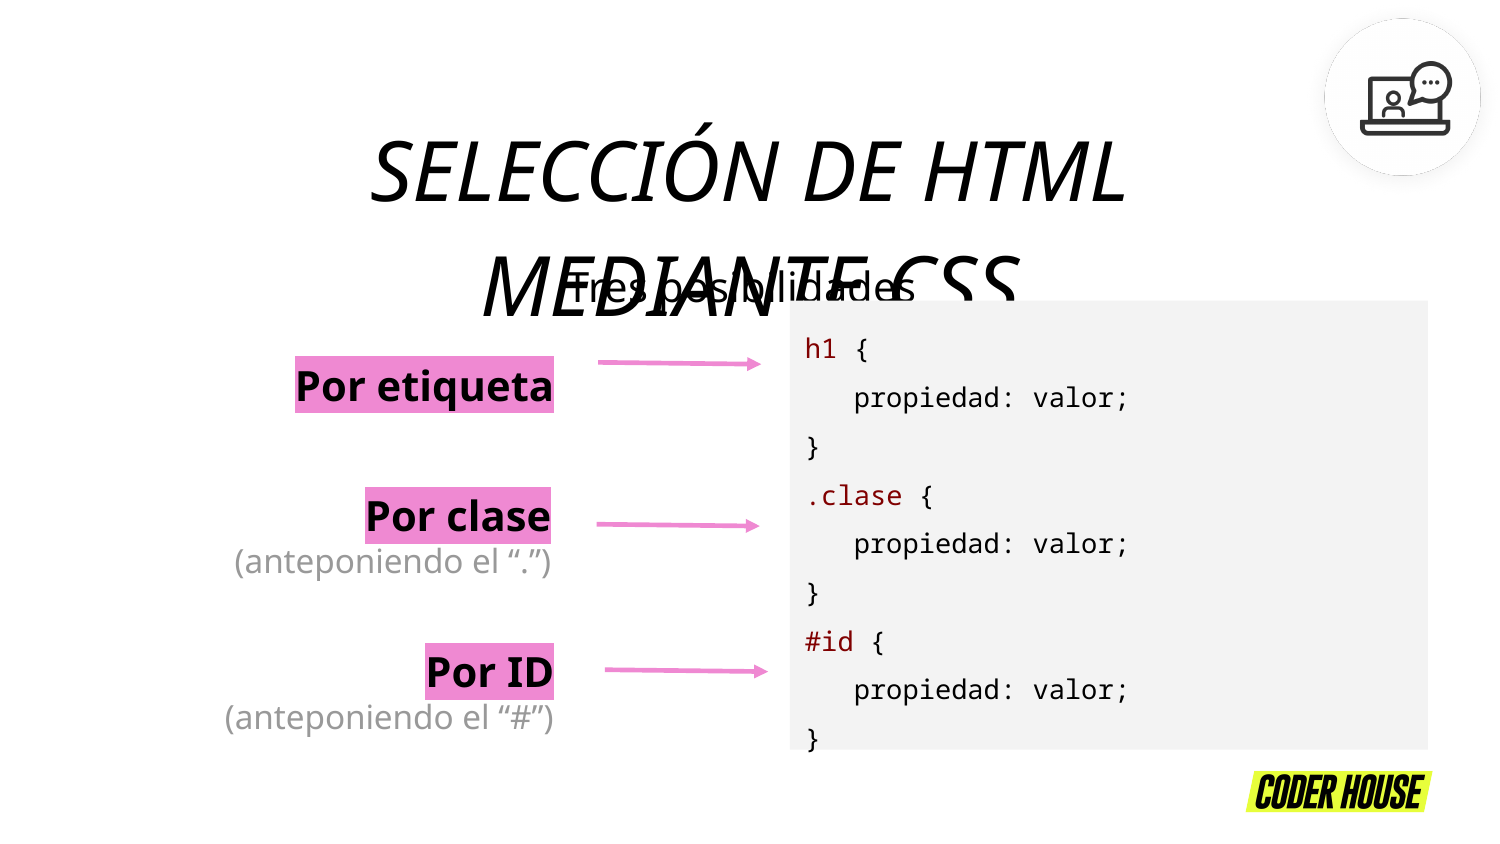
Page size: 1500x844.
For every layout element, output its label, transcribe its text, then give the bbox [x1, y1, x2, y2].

text_box SELECCIÓN DE HTML MEDIANTE CSS [173, 87, 1306, 203]
picture [1305, 0, 1500, 195]
text_box h1 { propiedad: valor; } .clase { propiedad: valor; } #id { propiedad: valor; } [789, 300, 1428, 750]
text_box Por etiqueta [64, 319, 570, 400]
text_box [596, 523, 761, 527]
text_box Por clase (anteponiendo el “.”) [62, 475, 567, 555]
text_box Tres posibilidades [155, 220, 1329, 301]
picture [1241, 764, 1437, 819]
text_box Por ID (anteponiendo el “#”) [64, 630, 570, 711]
